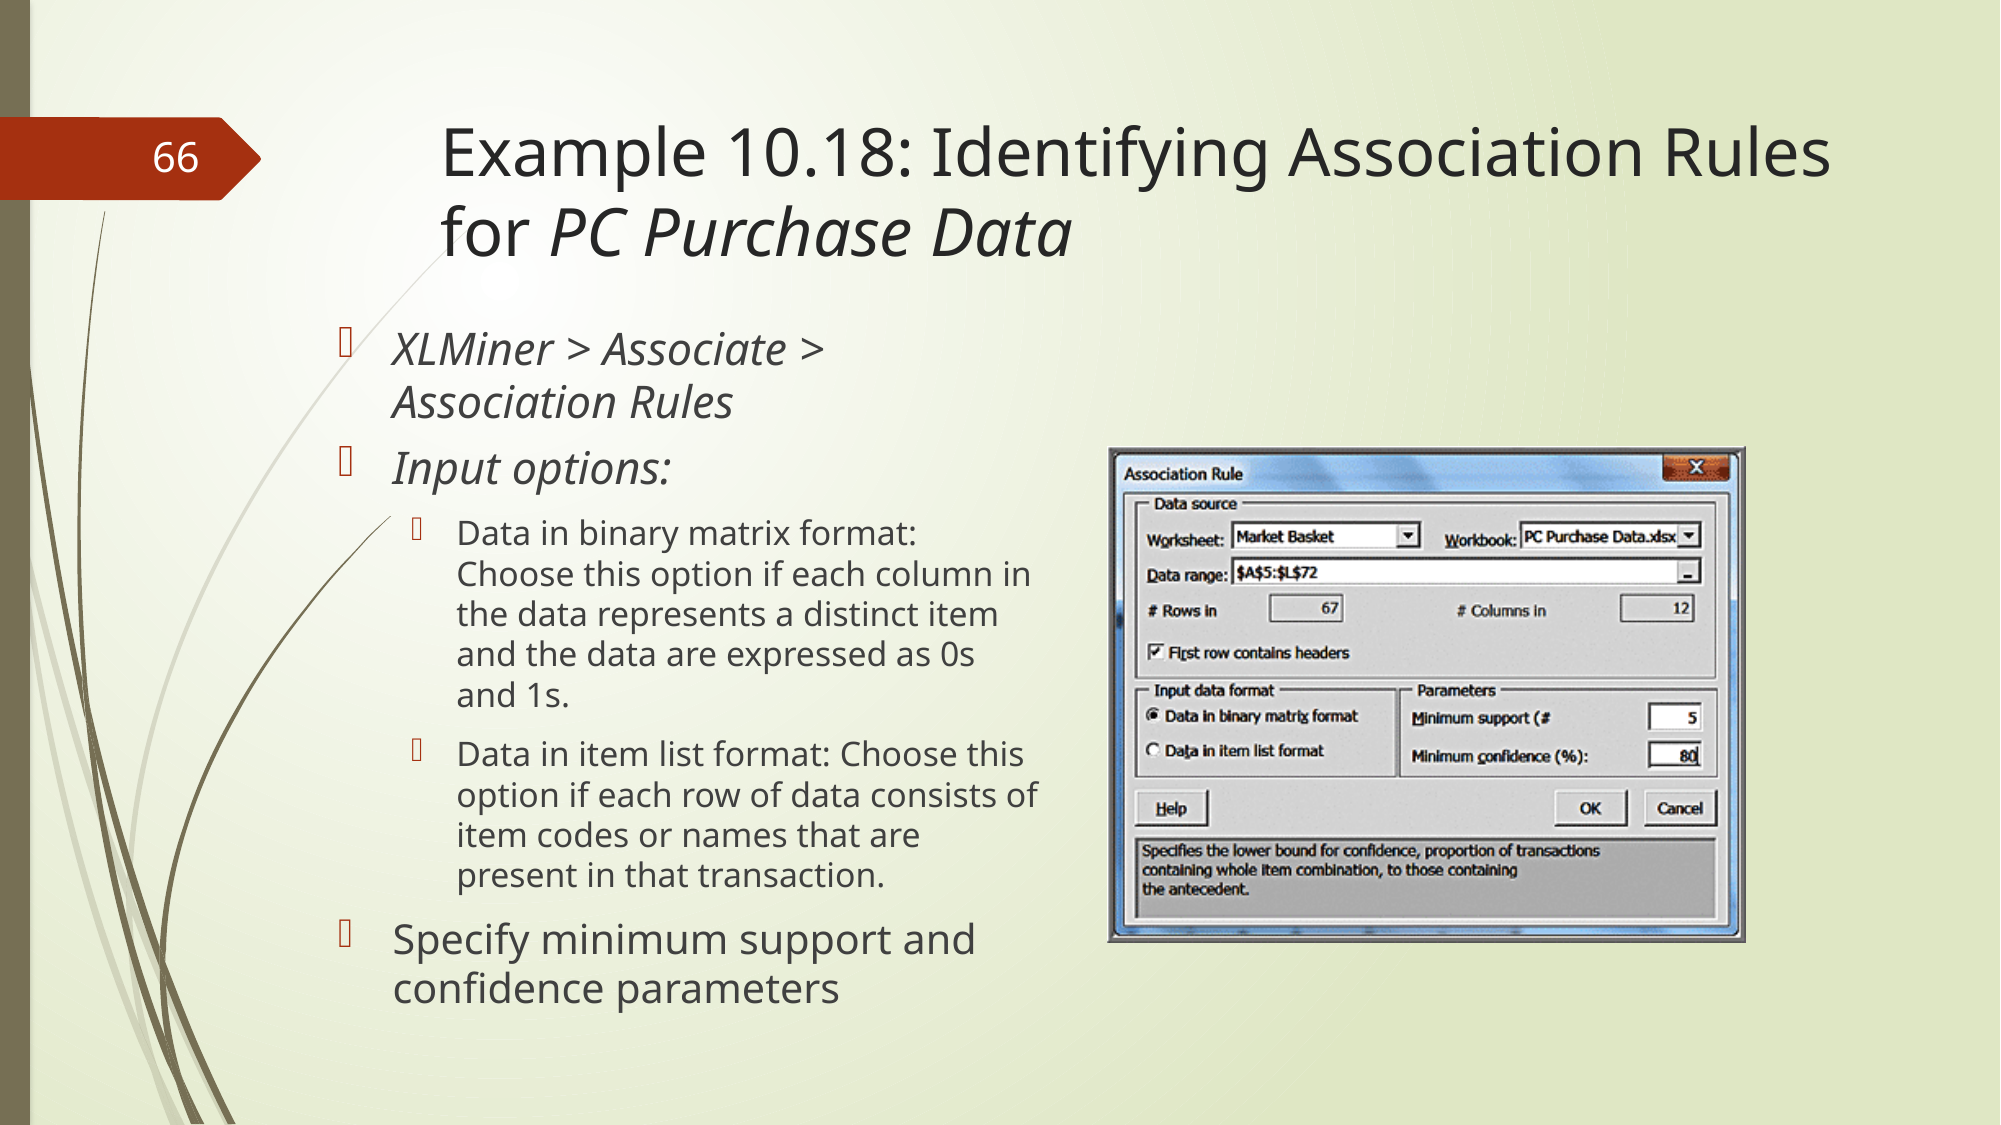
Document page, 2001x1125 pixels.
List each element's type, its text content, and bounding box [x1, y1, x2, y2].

slide_number 66 [87, 129, 216, 190]
title Example 10.18: Identifying Association Rules for PC Purchase Data [425, 102, 1888, 313]
list XLMiner > Associate > Association Rules Input options: Data in binary matrix format: Choose this option if each column in the data represents a distinct item and the data are expressed as 0s and 1s. Data in item list format: Choose this option if each row of data consists of item codes or names that are present in that transaction. Specify minimum support and confidence parameters [323, 312, 1059, 1024]
picture [1107, 446, 1746, 943]
